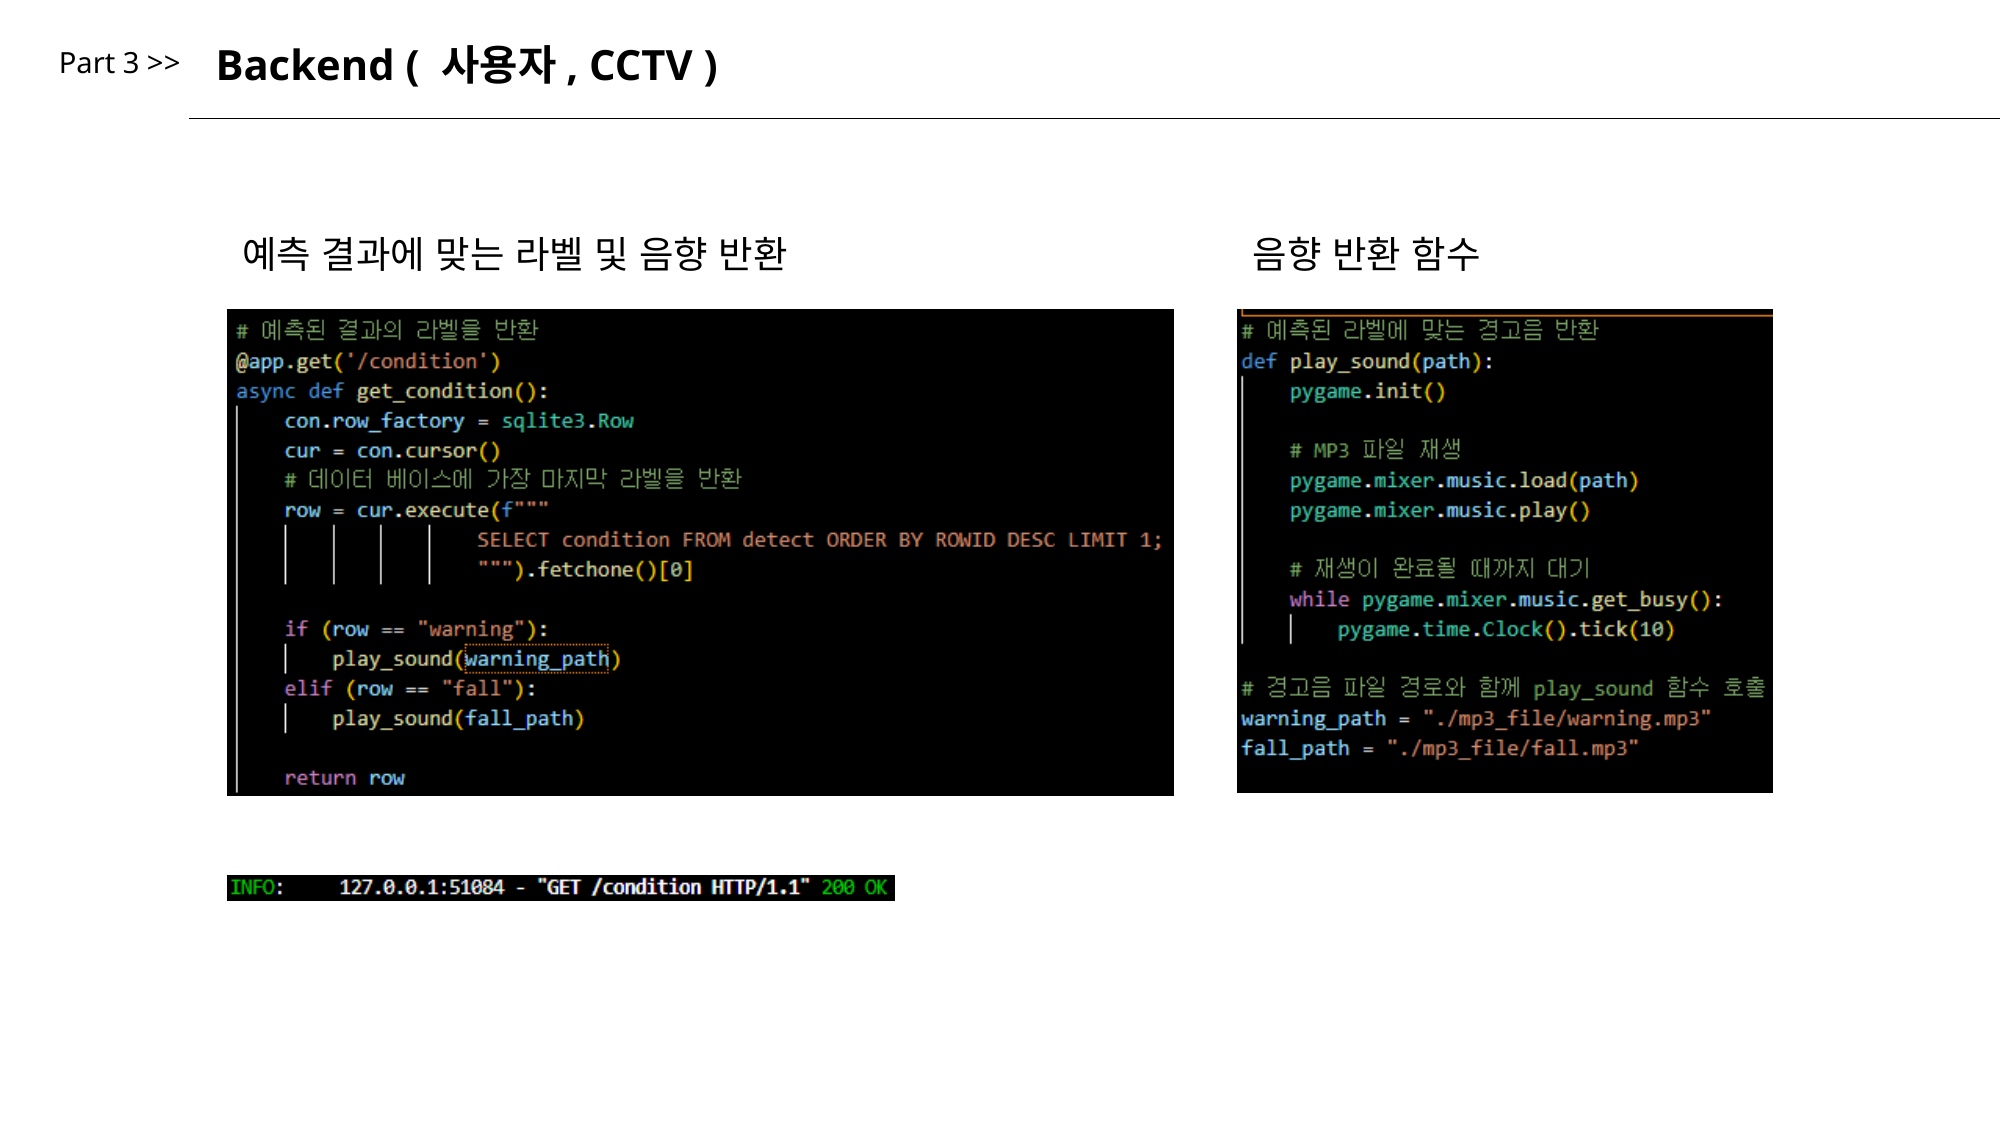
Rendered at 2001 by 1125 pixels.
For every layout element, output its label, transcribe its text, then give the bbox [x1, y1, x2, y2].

picture [227, 309, 1174, 796]
text_box 음향 반환 함수 [1237, 224, 1677, 284]
text_box Backend ( 사용자, CCTV ) [200, 31, 733, 97]
text_box Part 3 >> [44, 36, 196, 87]
picture [227, 875, 895, 901]
text_box 예측 결과에 맞는 라벨 및 음향 반환 [227, 224, 1095, 284]
picture [1237, 309, 1773, 793]
